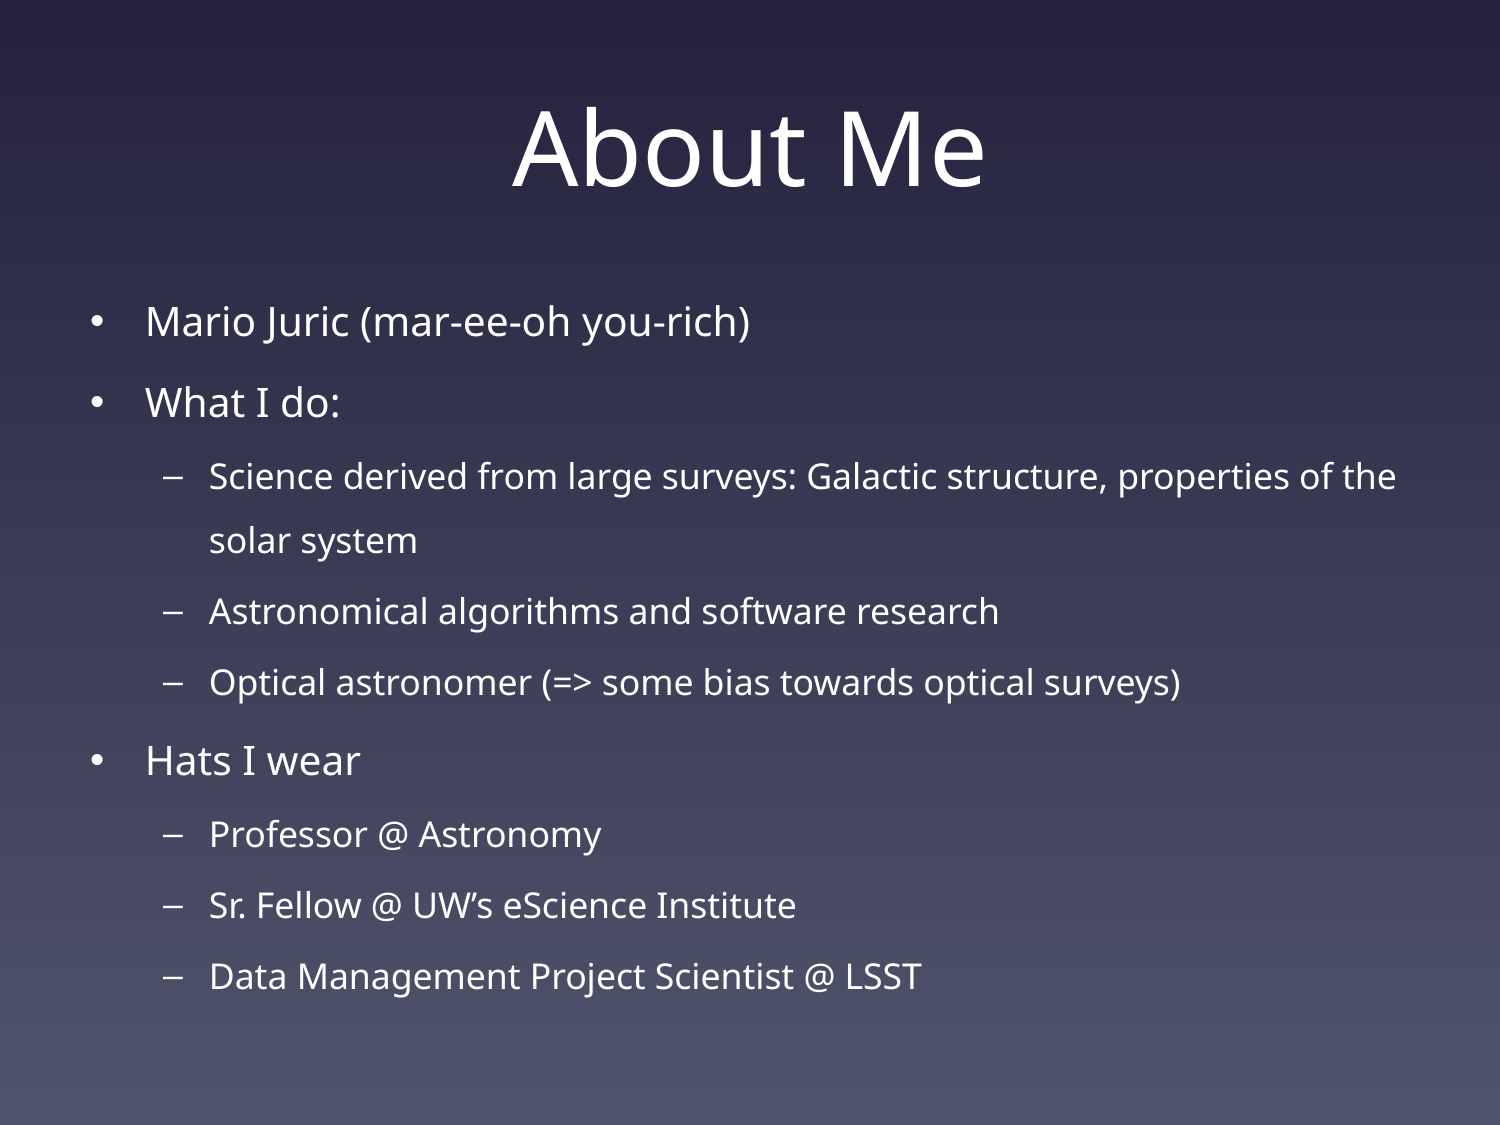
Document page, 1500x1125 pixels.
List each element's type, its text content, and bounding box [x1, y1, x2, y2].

title About Me [75, 75, 1425, 262]
list Mario Juric (mar-ee-oh you-rich) What I do: Science derived from large surveys: Galactic structure, properties of the solar system Astronomical algorithms and software research Optical astronomer (=> some bias towards optical surveys) Hats I wear Professor @ Astronomy Sr. Fellow @ UW’s eScience Institute Data Management Project Scientist @ LSST [75, 262, 1425, 1005]
